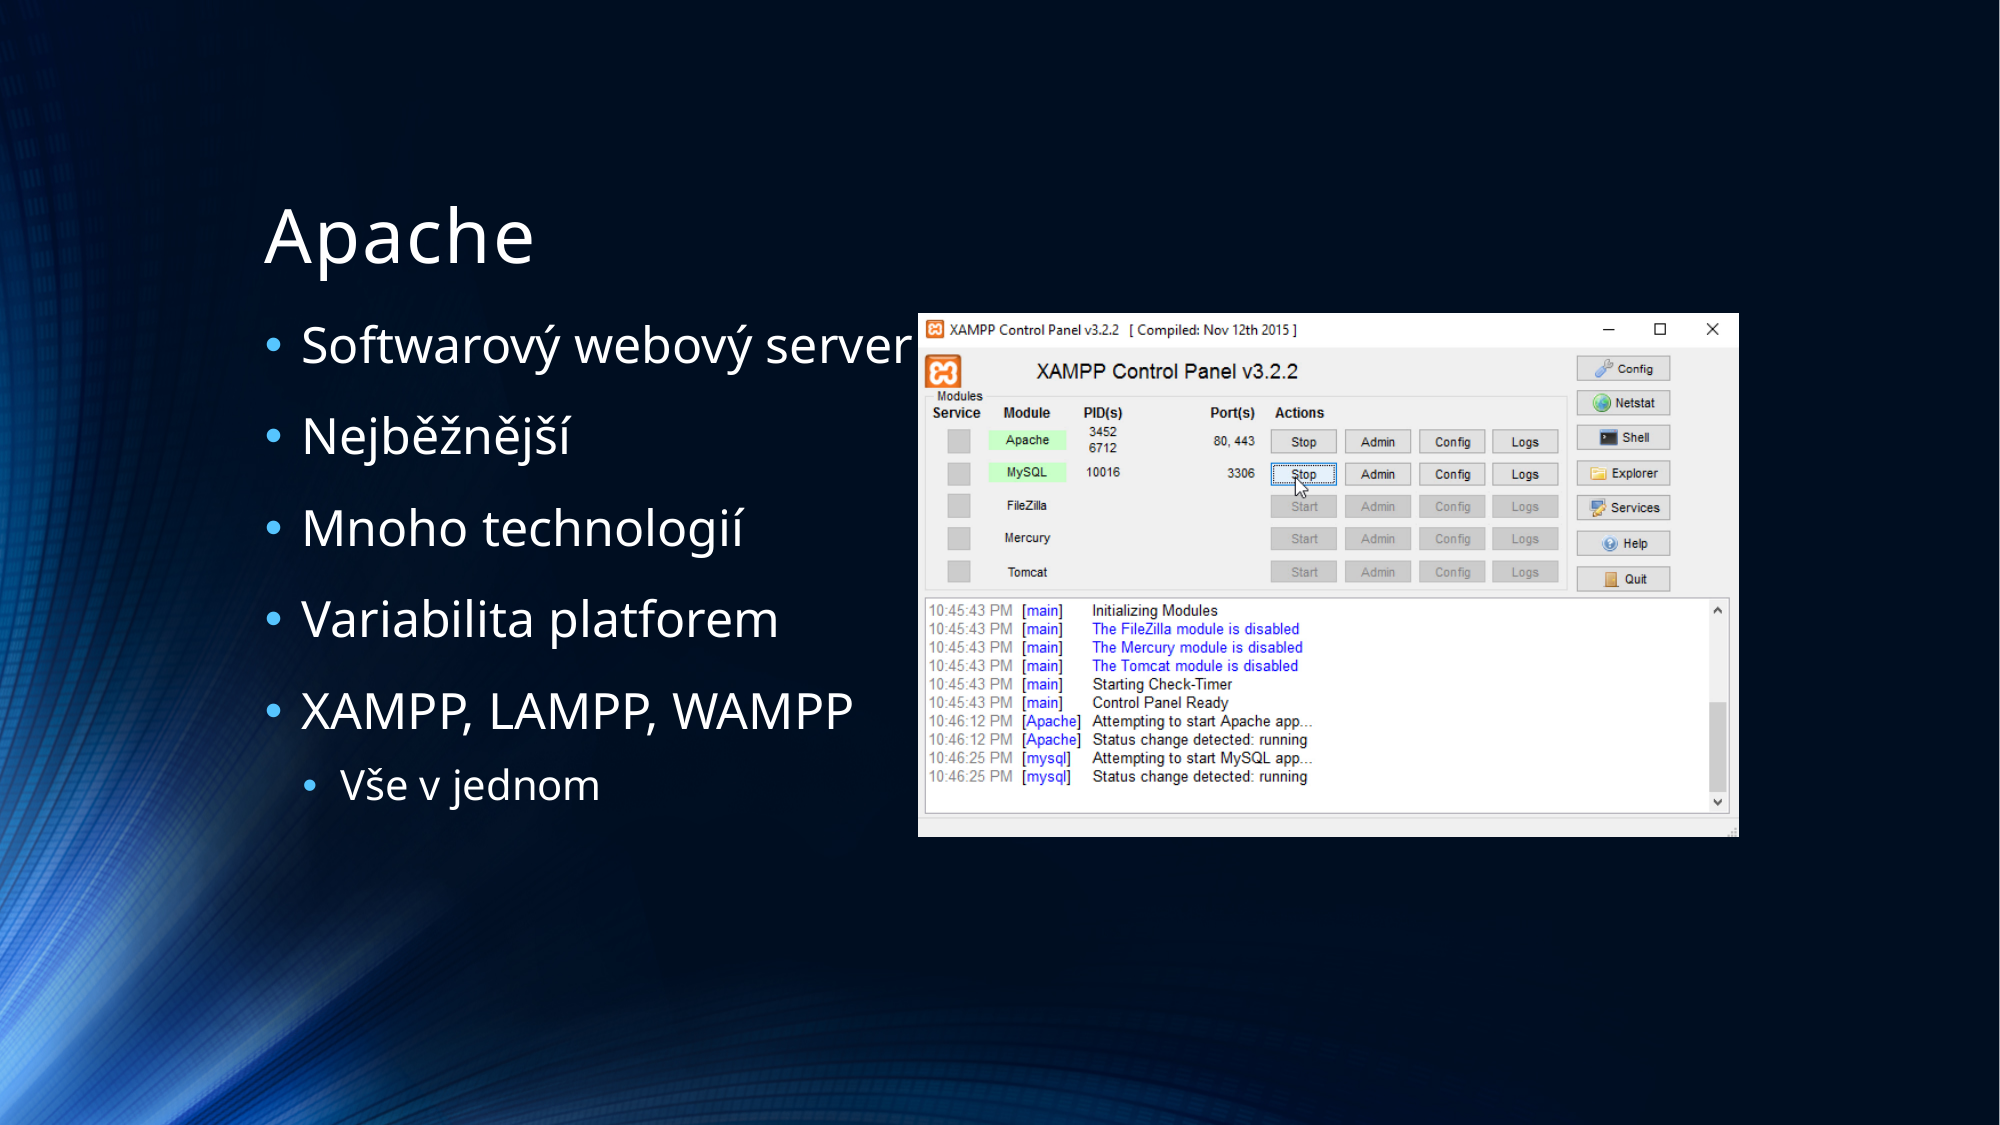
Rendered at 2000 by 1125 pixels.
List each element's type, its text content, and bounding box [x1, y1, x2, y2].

title Apache [249, 62, 1750, 288]
list Softwarový webový server Nejběžnější Mnoho technologií Variabilita platforem XAMPP, LAMPP, WAMPP Vše v jednom [249, 312, 1749, 988]
picture [0, 0, 2000, 1125]
